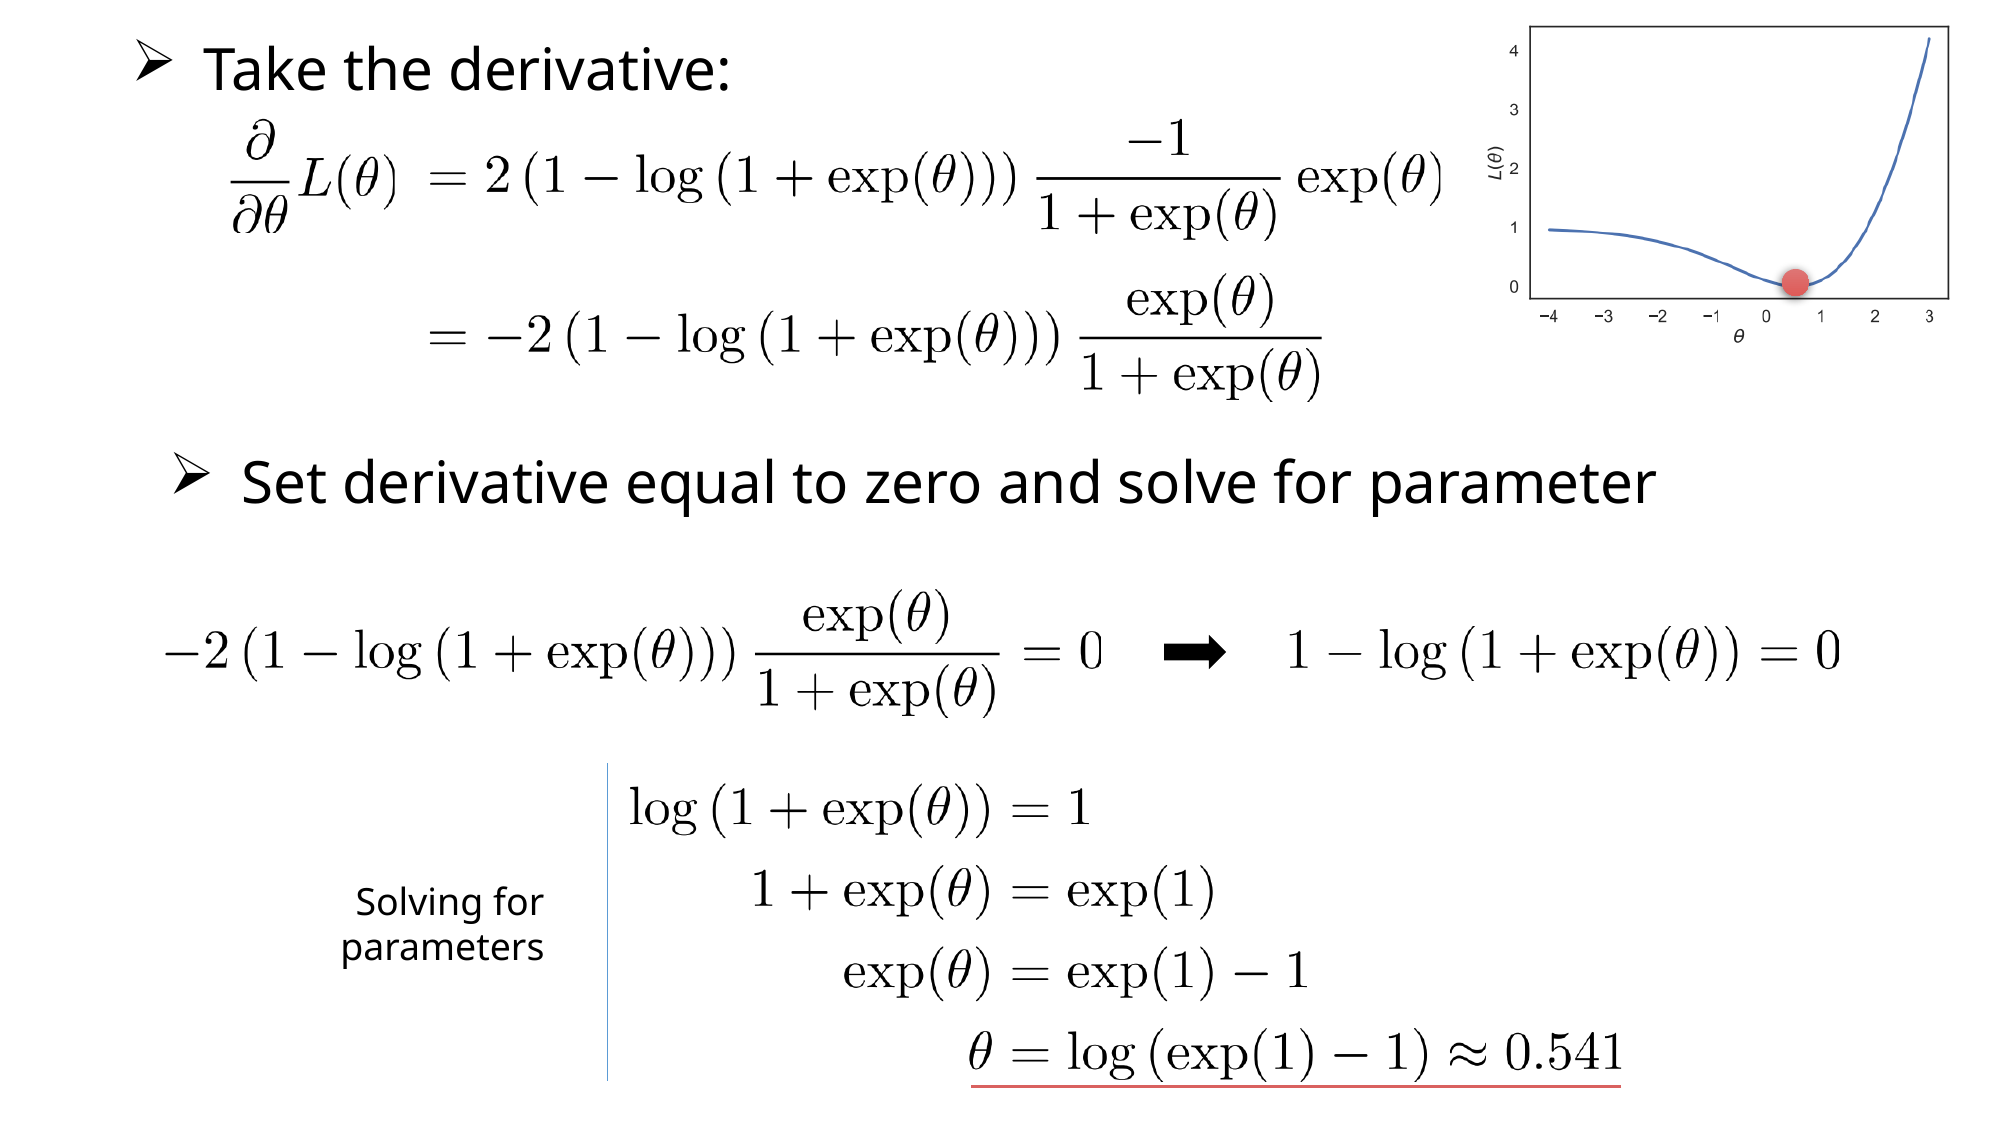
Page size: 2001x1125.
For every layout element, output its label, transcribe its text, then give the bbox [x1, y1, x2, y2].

picture [429, 272, 1322, 402]
picture [165, 588, 1101, 718]
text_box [320, 763, 1622, 1082]
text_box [1165, 626, 1840, 681]
picture [230, 118, 395, 233]
list Minimize: Take the derivative: [114, 0, 1839, 638]
picture [429, 118, 1441, 241]
picture [1479, 17, 1956, 354]
text_box Set derivative equal to zero and solve for parameter [151, 445, 1673, 524]
